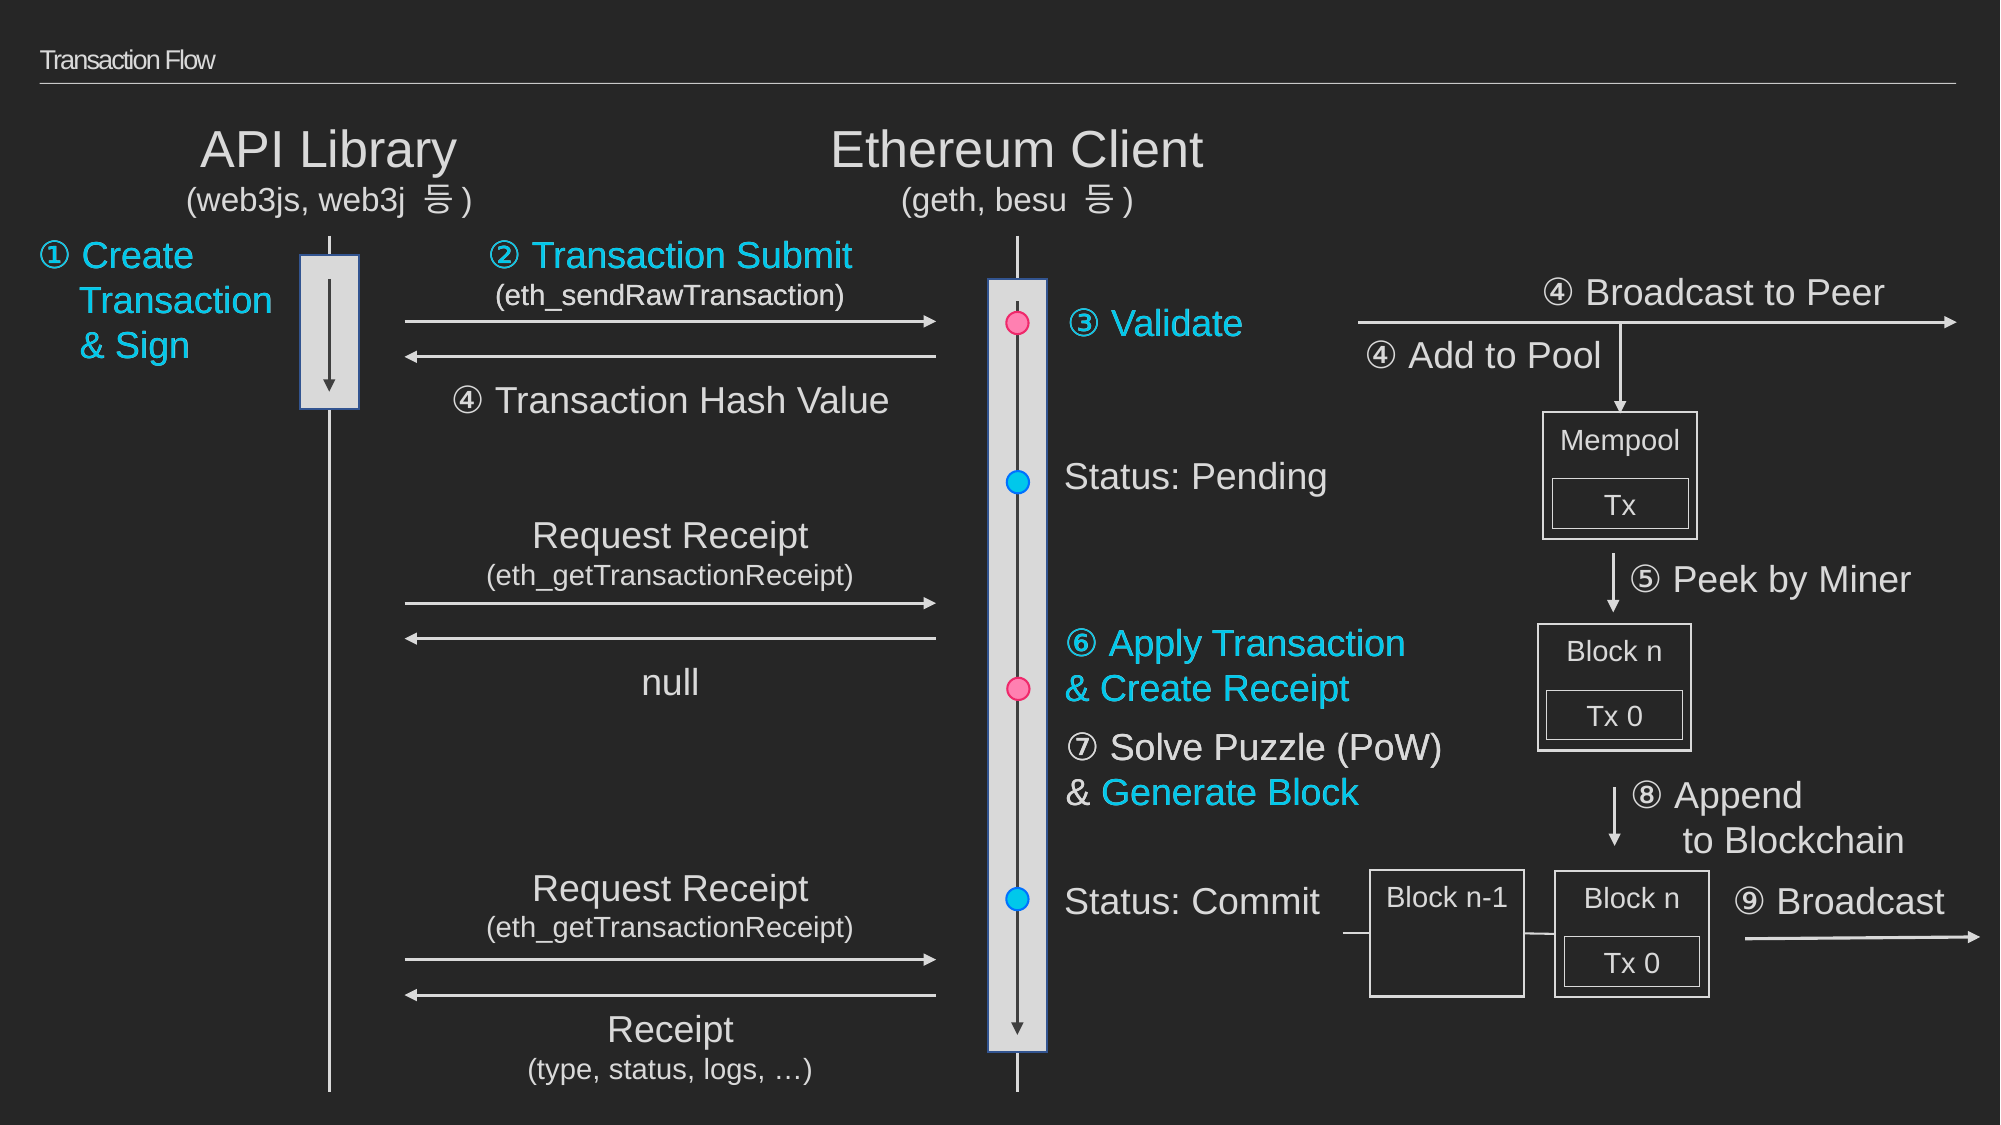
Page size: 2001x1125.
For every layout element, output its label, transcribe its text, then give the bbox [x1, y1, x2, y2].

text_box [1018, 676, 1031, 702]
text_box [1005, 470, 1017, 495]
text_box ④ Add to Pool [1349, 323, 1358, 384]
text_box ⑧ Append to Blockchain [1615, 763, 1957, 868]
text_box API Library (web3js, web3j 등) [171, 108, 488, 226]
text_box [1018, 886, 1030, 912]
text_box ④ Transaction Hash Value [435, 368, 905, 429]
text_box ⑤ Peek by Miner [1613, 547, 1955, 608]
text_box [1005, 886, 1017, 912]
text_box ③ Validate [1052, 291, 1259, 352]
text_box Status: Commit [1049, 869, 1336, 930]
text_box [1555, 870, 1709, 998]
text_box Receipt (type, status, logs, …) [512, 998, 829, 1093]
text_box ② Transaction Submit (eth_sendRawTransaction) [472, 223, 868, 319]
text_box [1006, 676, 1017, 701]
text_box ⑦ Solve Puzzle (PoW) & Generate Block [1050, 715, 1458, 821]
text_box [1018, 470, 1031, 495]
text_box [330, 254, 360, 410]
text_box [987, 278, 1017, 1053]
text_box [1358, 323, 1621, 414]
text_box Request Receipt (eth_getTransactionReceipt) [471, 856, 870, 951]
text_box ④ Broadcast to Peer [1526, 260, 1917, 321]
text_box [1005, 310, 1017, 336]
text_box ① Create Transaction & Sign [37, 223, 329, 374]
text_box null [626, 650, 715, 711]
text_box [299, 374, 329, 410]
text_box [1018, 310, 1030, 336]
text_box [1543, 412, 1698, 539]
title Transaction Flow [39, 31, 1961, 84]
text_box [1537, 624, 1692, 751]
text_box [1018, 278, 1048, 1053]
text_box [1370, 870, 1525, 997]
text_box ⑥ Apply Transaction & Create Receipt [1049, 611, 1421, 717]
text_box Ethereum Client (geth, besu 등) [815, 108, 1219, 226]
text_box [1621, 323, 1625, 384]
text_box ⑨ Broadcast [1717, 869, 1981, 930]
text_box Status: Pending [1049, 444, 1344, 505]
text_box Request Receipt (eth_getTransactionReceipt) [471, 503, 870, 599]
